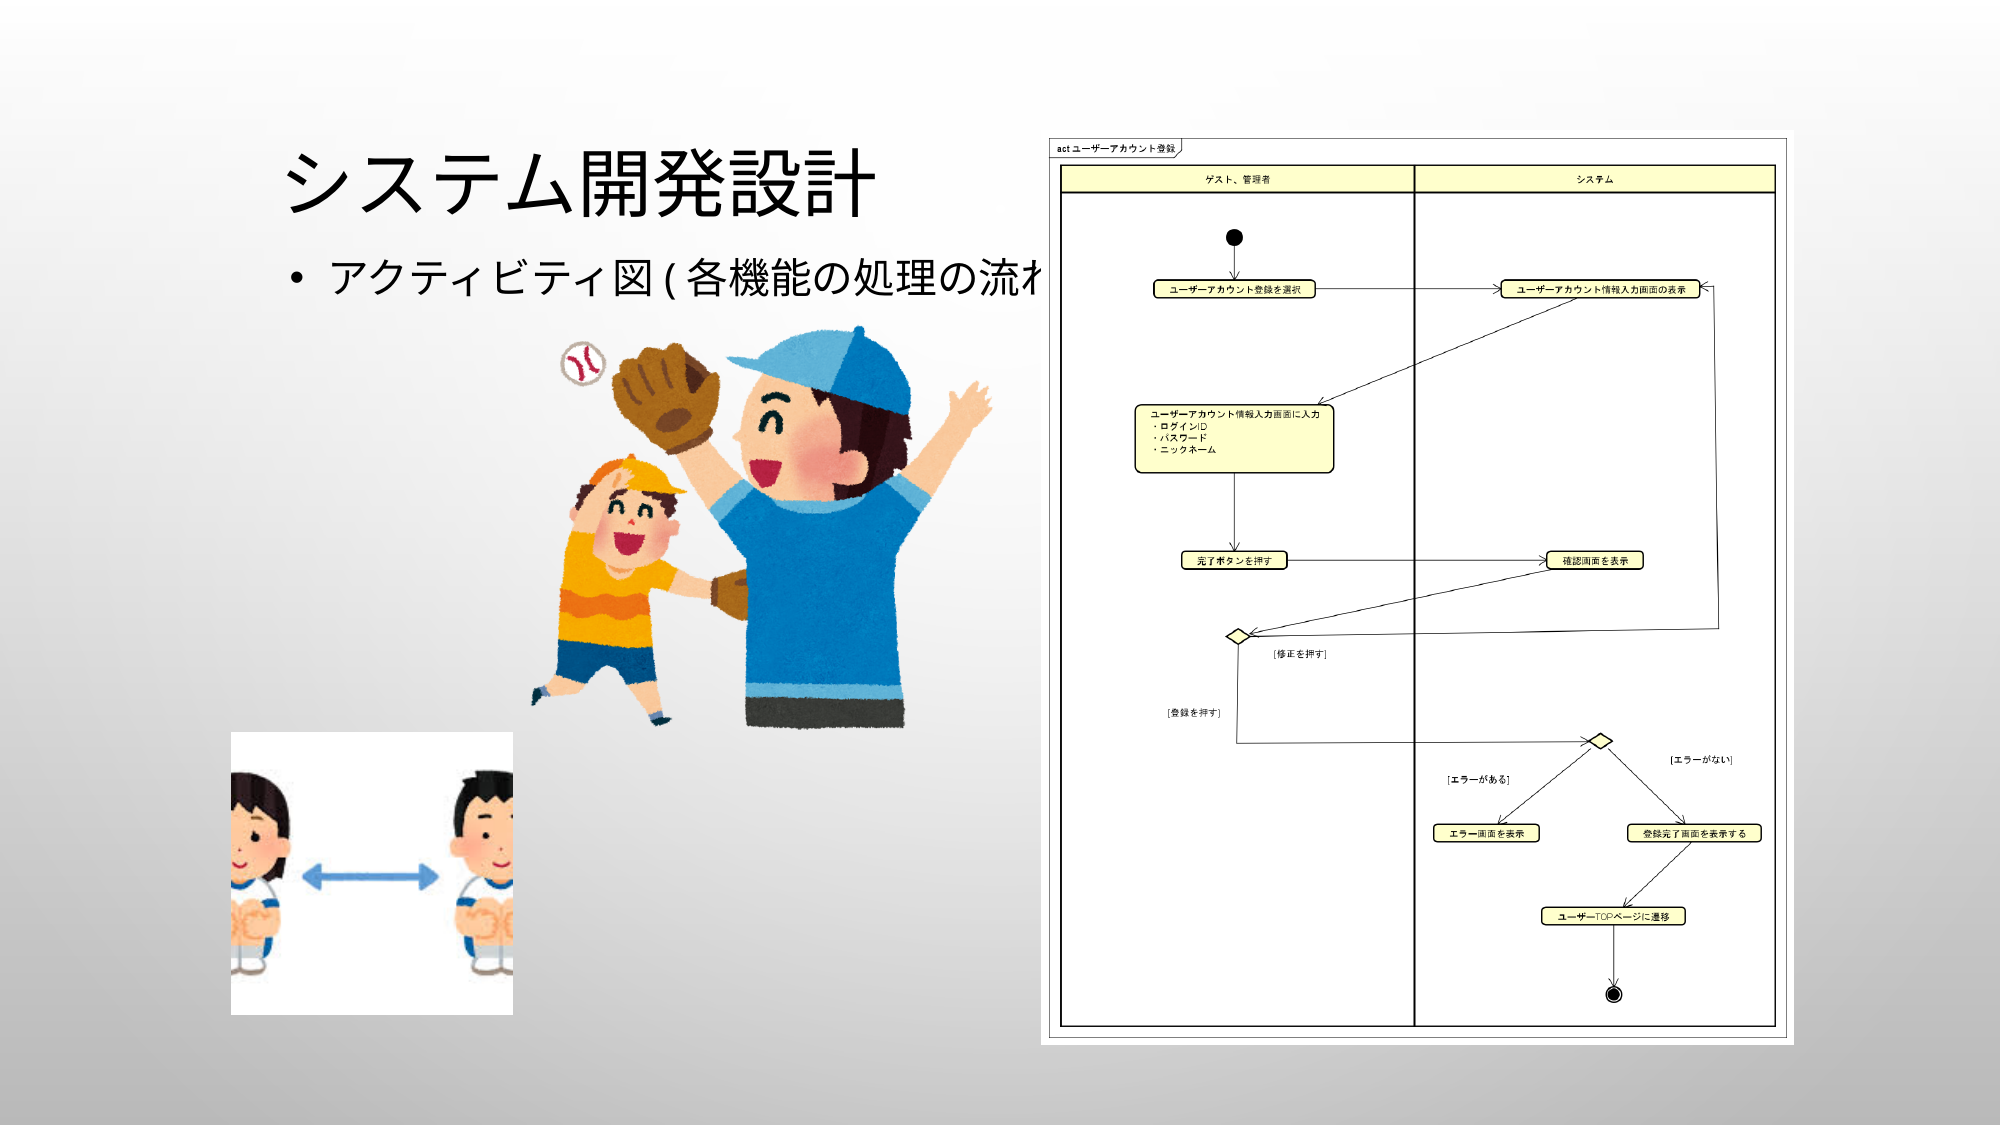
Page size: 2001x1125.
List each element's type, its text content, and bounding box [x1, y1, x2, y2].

list アクティビティ図(各機能の処理の流れ) [274, 234, 1035, 891]
title システム開発設計 [264, 99, 1571, 276]
picture [0, 0, 2000, 1125]
